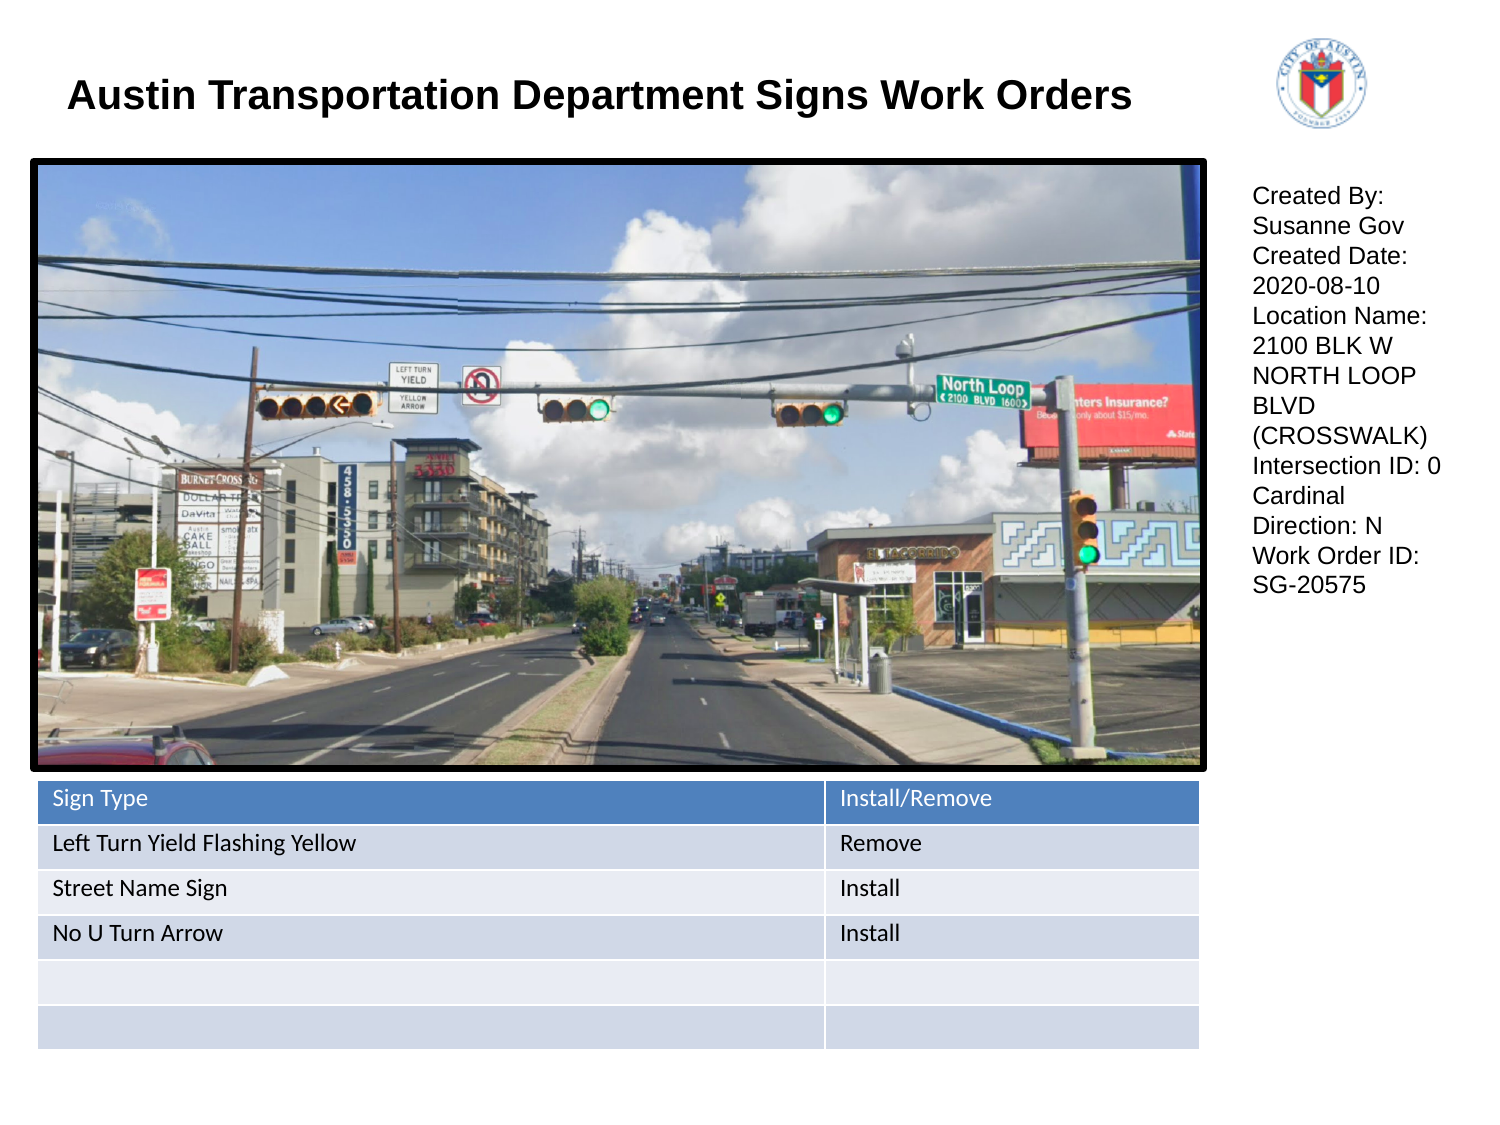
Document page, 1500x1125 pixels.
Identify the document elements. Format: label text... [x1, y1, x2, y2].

table_header Install/Remove [826, 781, 1199, 824]
table_cell Install [826, 916, 1199, 959]
table_cell [826, 961, 1199, 1004]
table_cell Street Name Sign [38, 871, 824, 914]
table_cell Remove [826, 826, 1199, 869]
table_cell No U Turn Arrow [38, 916, 824, 959]
table_cell Left Turn Yield Flashing Yellow [38, 826, 824, 869]
table_cell [826, 1006, 1199, 1049]
picture [1274, 37, 1369, 132]
table_cell [38, 961, 824, 1004]
table_header Sign Type [38, 781, 824, 824]
table_cell [38, 1006, 824, 1049]
text_box Austin Transportation Department Signs Work Orders [51, 60, 1149, 125]
text_box Created By: Susanne Gov Created Date: 2020-08-10 Location Name: 2100 BLK W NORTH LOOP BLVD (CROSSWALK) Intersection ID: 0 Cardinal Direction: N Work Order ID: SG-20575 [1237, 172, 1463, 607]
table_cell Install [826, 871, 1199, 914]
picture [37, 164, 1201, 766]
